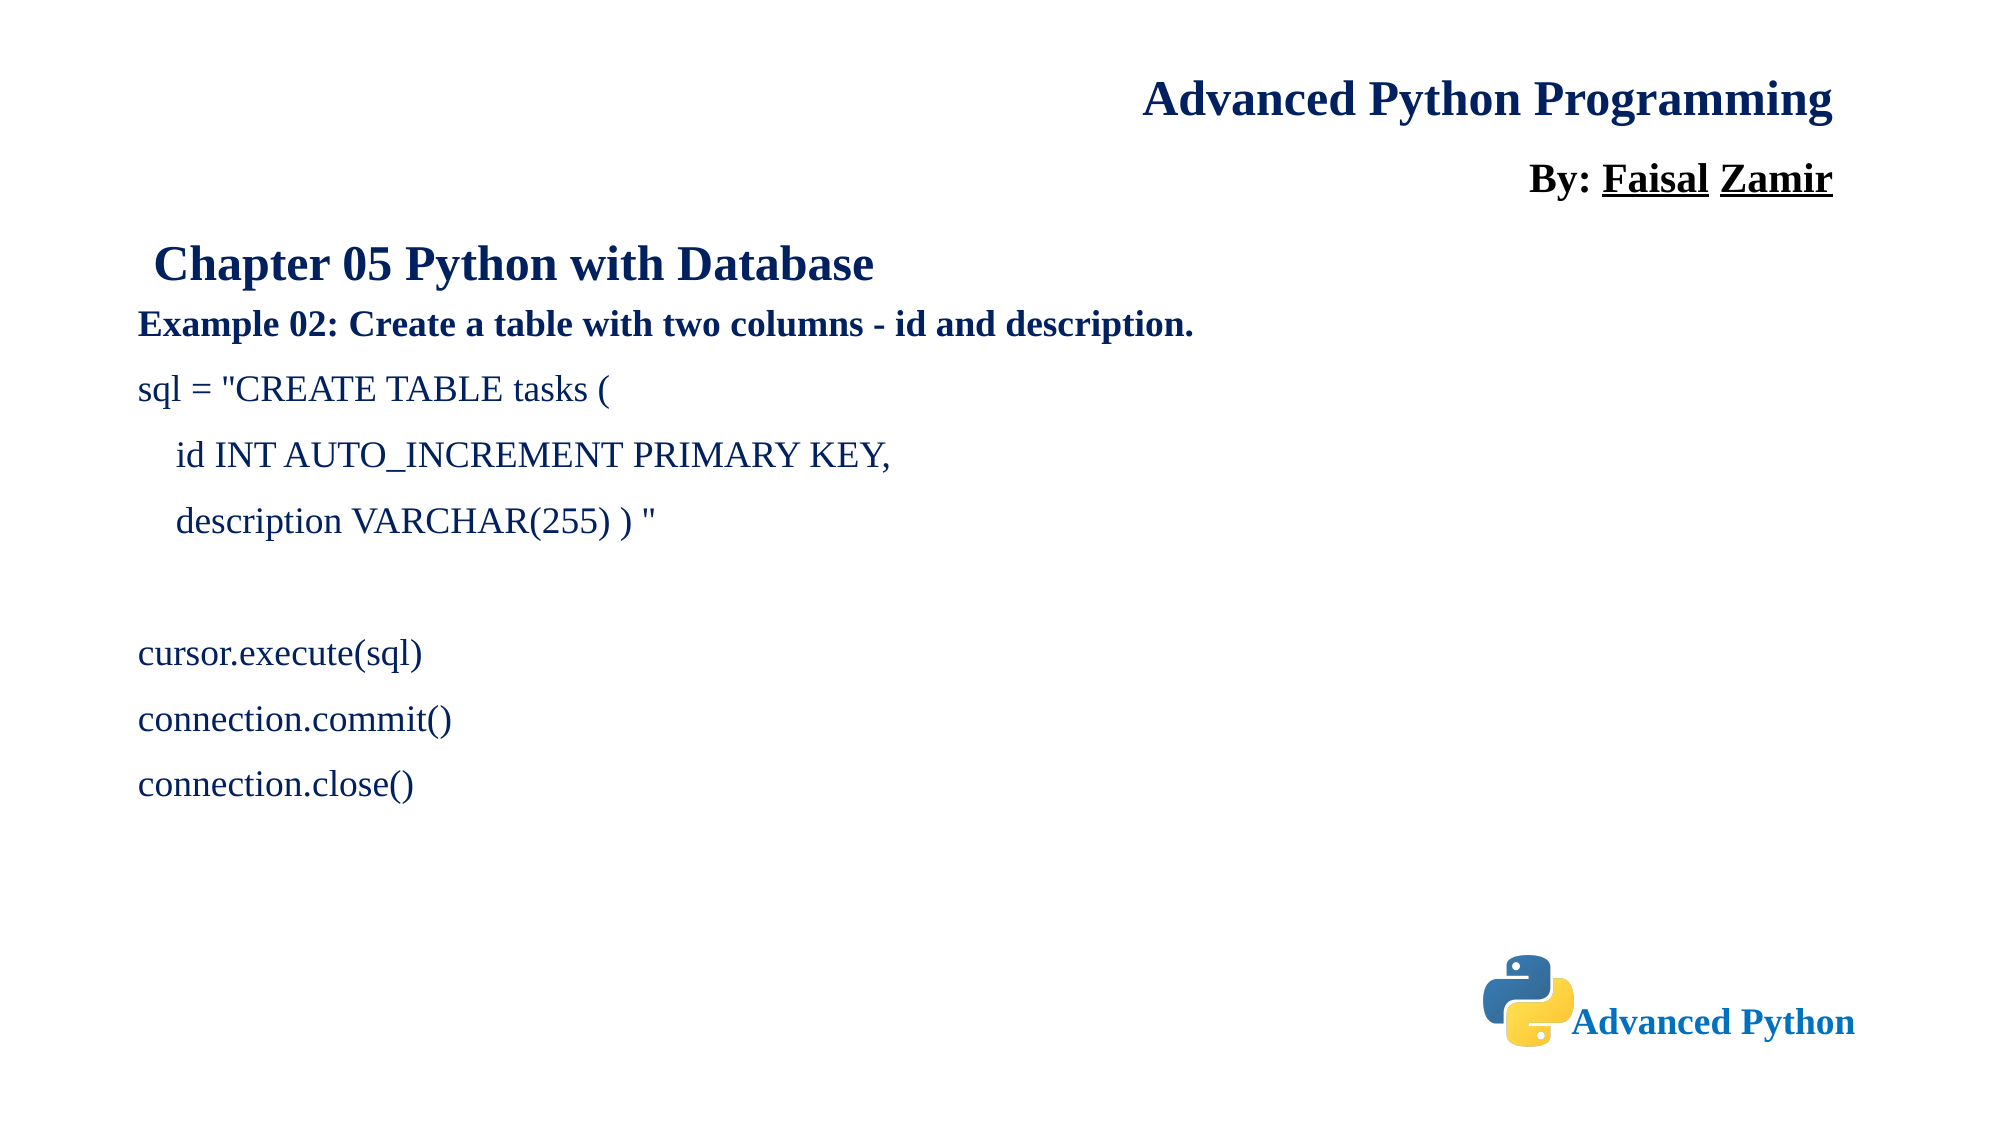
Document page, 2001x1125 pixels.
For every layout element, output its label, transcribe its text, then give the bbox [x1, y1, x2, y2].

list Example 02: Create a table with two columns - id and description. sql = ''CREATE TABLE tasks ( id INT AUTO_INCREMENT PRIMARY KEY, description VARCHAR(255) ) '' cursor.execute(sql) connection.commit() connection.close() [122, 291, 1848, 1096]
text_box Advanced Python Programming By: Faisal Zamir Chapter 05 Python with Database [138, 53, 1849, 273]
picture [1483, 955, 1574, 1047]
text_box Advanced Python [1465, 955, 1971, 1062]
